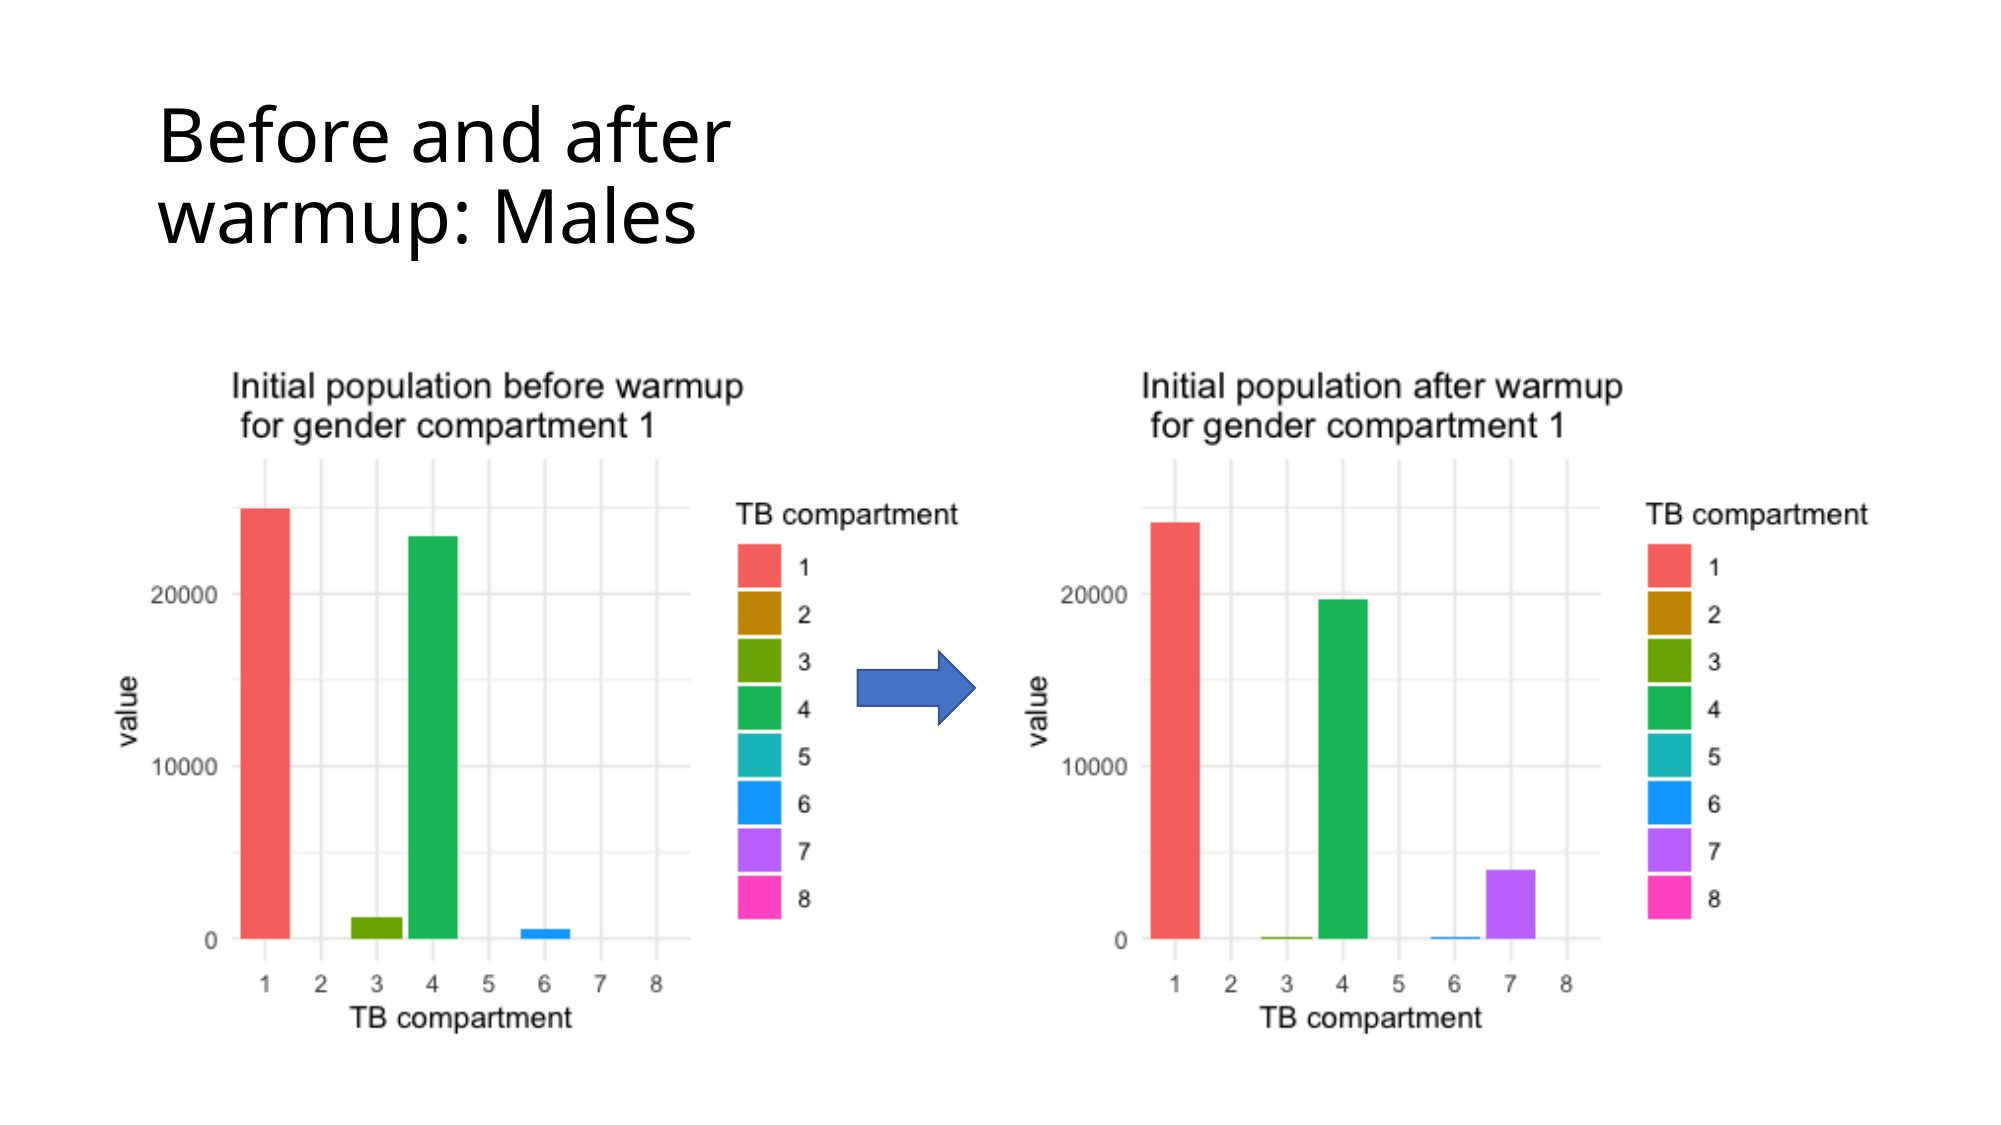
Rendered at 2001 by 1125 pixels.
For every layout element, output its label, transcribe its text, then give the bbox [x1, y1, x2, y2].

picture [101, 357, 989, 1048]
title Before and after warmup: Males [142, 66, 963, 292]
picture [1011, 357, 1899, 1048]
